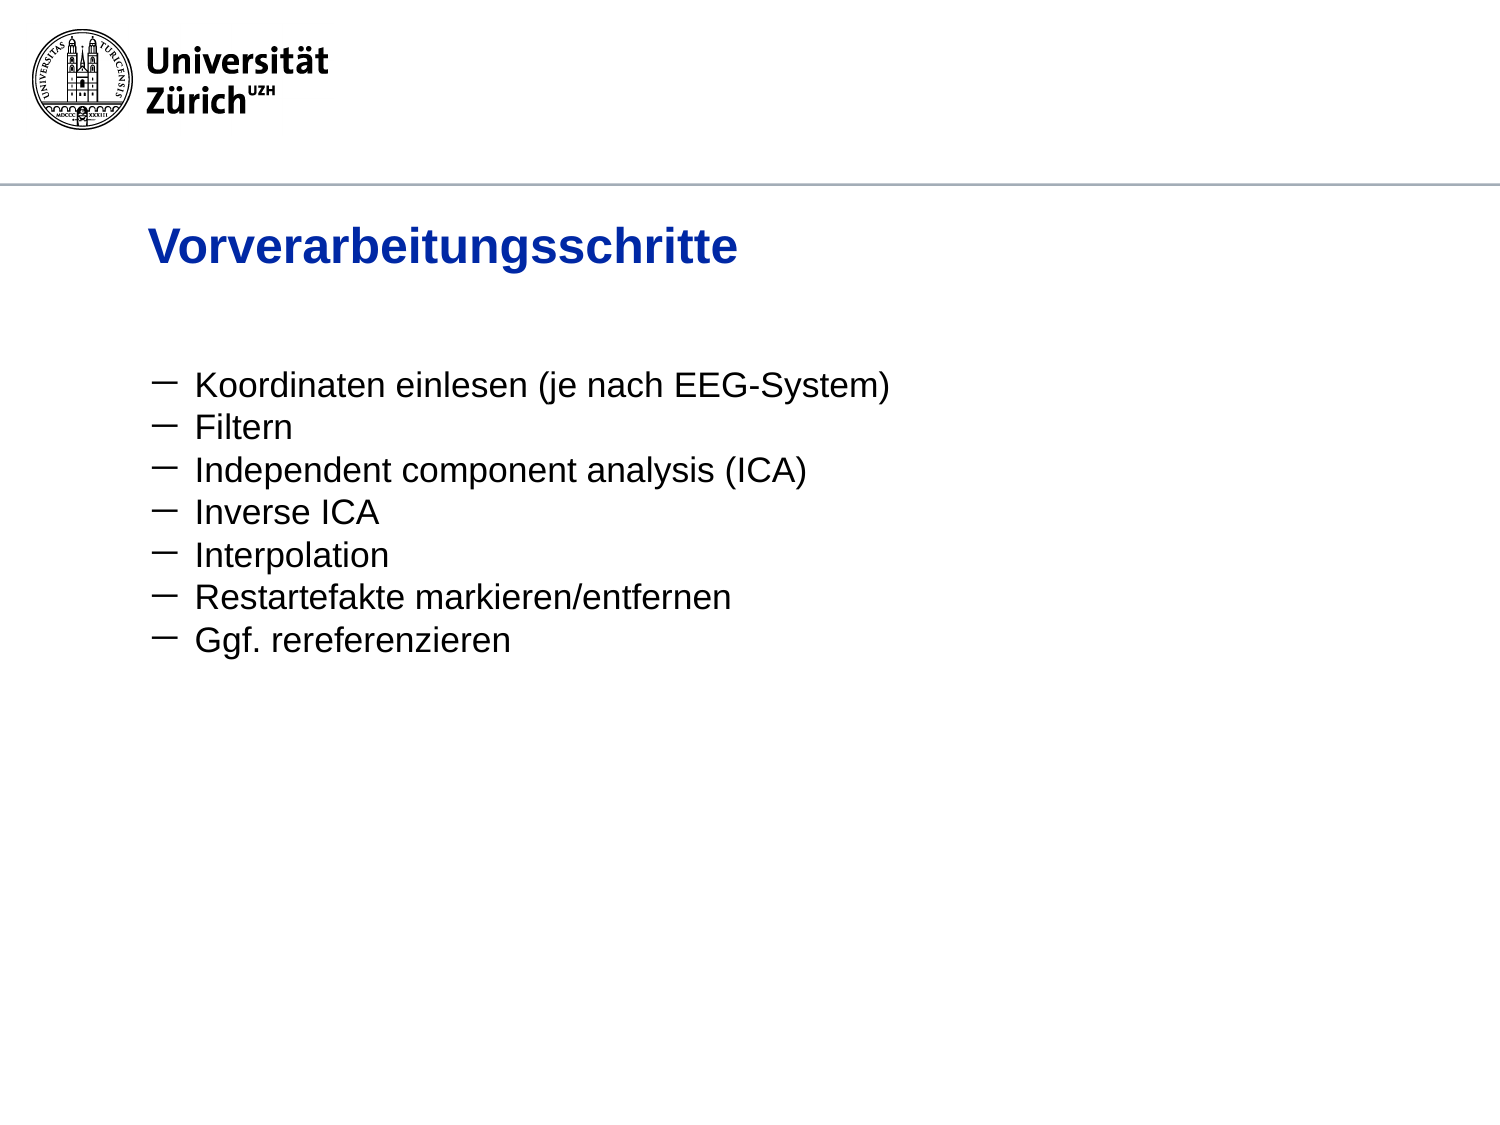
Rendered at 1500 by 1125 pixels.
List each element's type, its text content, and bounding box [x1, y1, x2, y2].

title Vorverarbeitungsschritte [147, 208, 1353, 291]
list Koordinaten einlesen (je nach EEG-System) Filtern Independent component analysis (ICA) Inverse ICA Interpolation Restartefakte markieren/entfernen Ggf. rereferenzieren [147, 361, 1353, 1000]
picture [26, 23, 334, 136]
